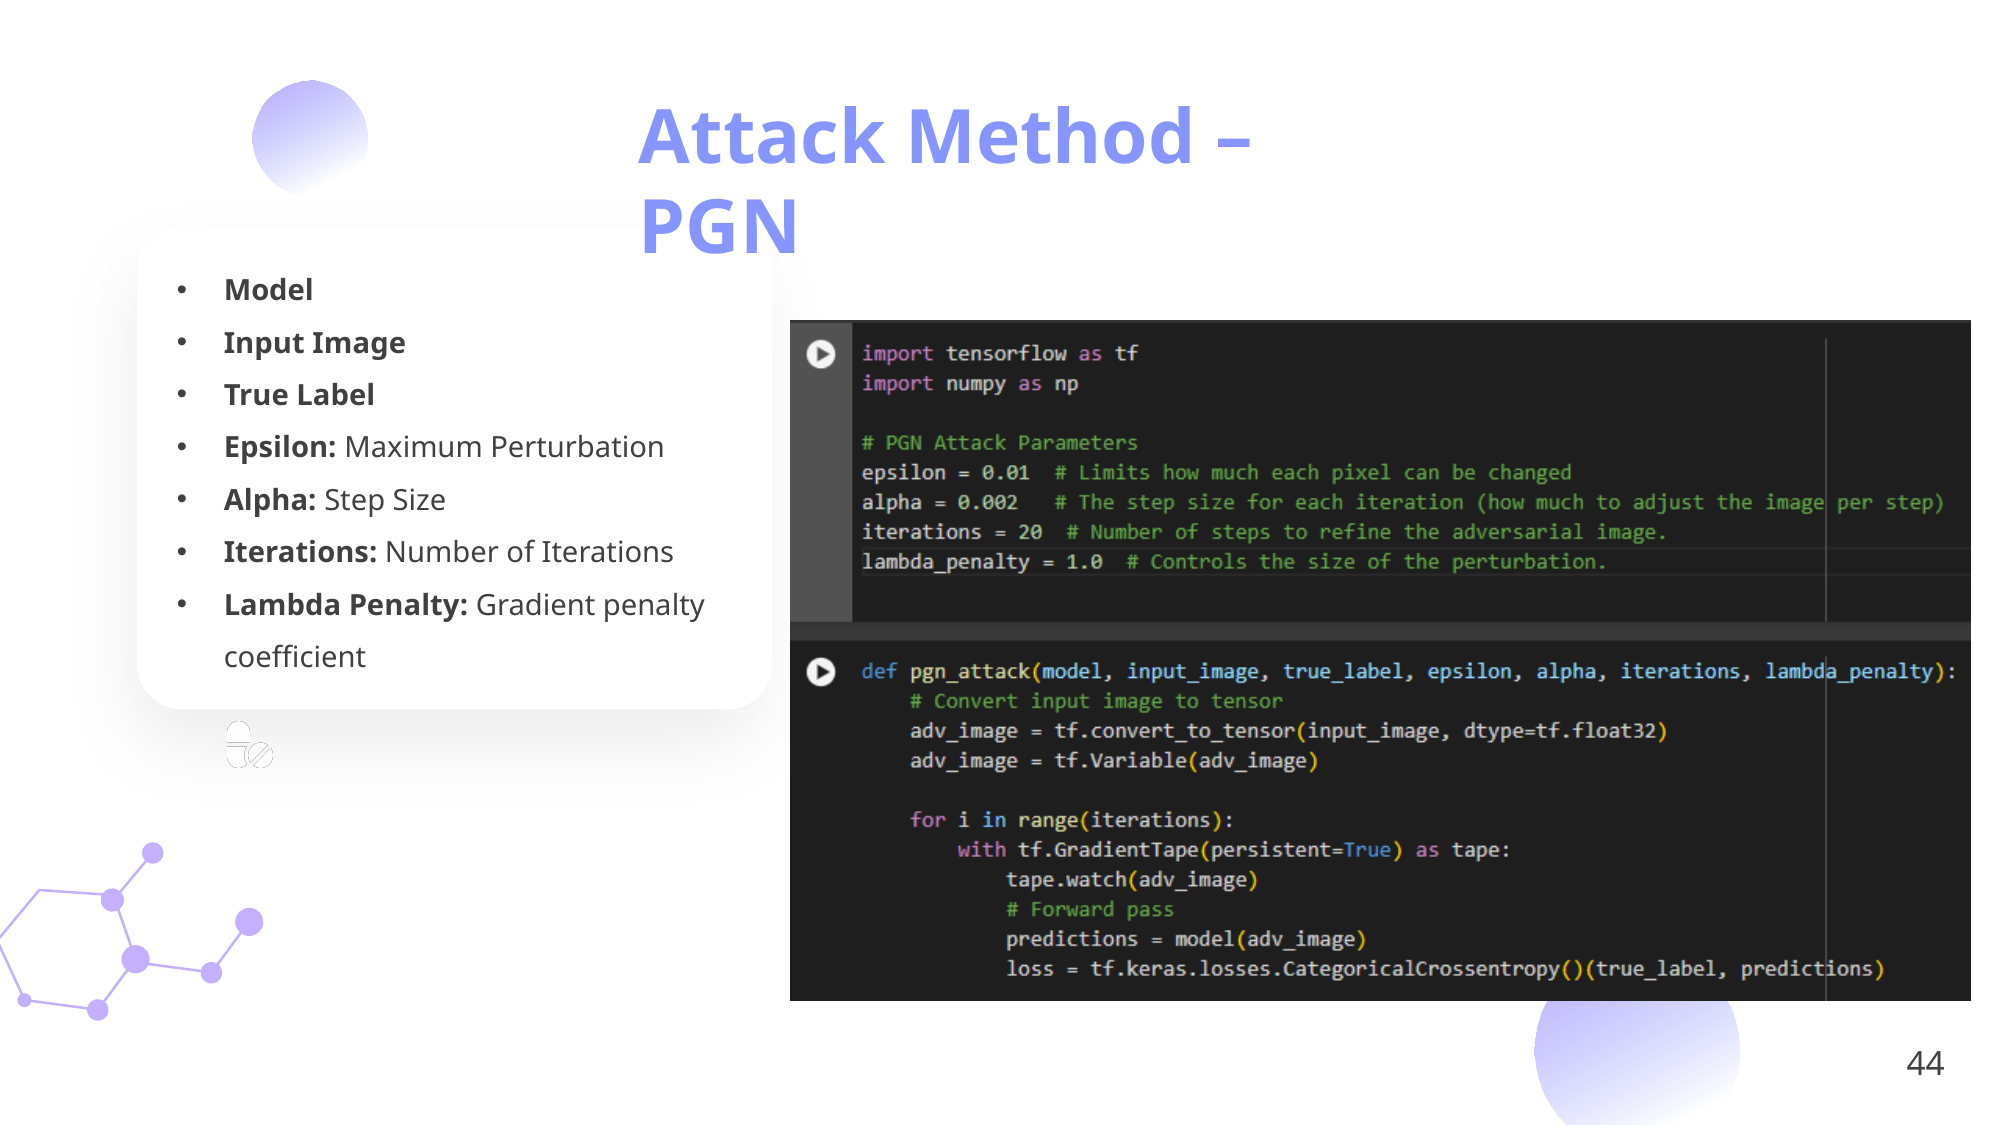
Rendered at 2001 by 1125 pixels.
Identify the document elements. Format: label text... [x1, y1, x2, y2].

text_box Model Input Image True Label Epsilon: Maximum Perturbation Alpha: Step Size Iterations: Number of Iterations Lambda Penalty: Gradient penalty coefficient [161, 246, 819, 681]
text_box Attack Method – PGN [623, 80, 1378, 276]
picture [227, 721, 273, 768]
picture [790, 320, 1971, 1001]
text_box [252, 80, 368, 196]
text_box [0, 837, 263, 1025]
text_box [1534, 1001, 1740, 1125]
text_box [135, 224, 771, 711]
